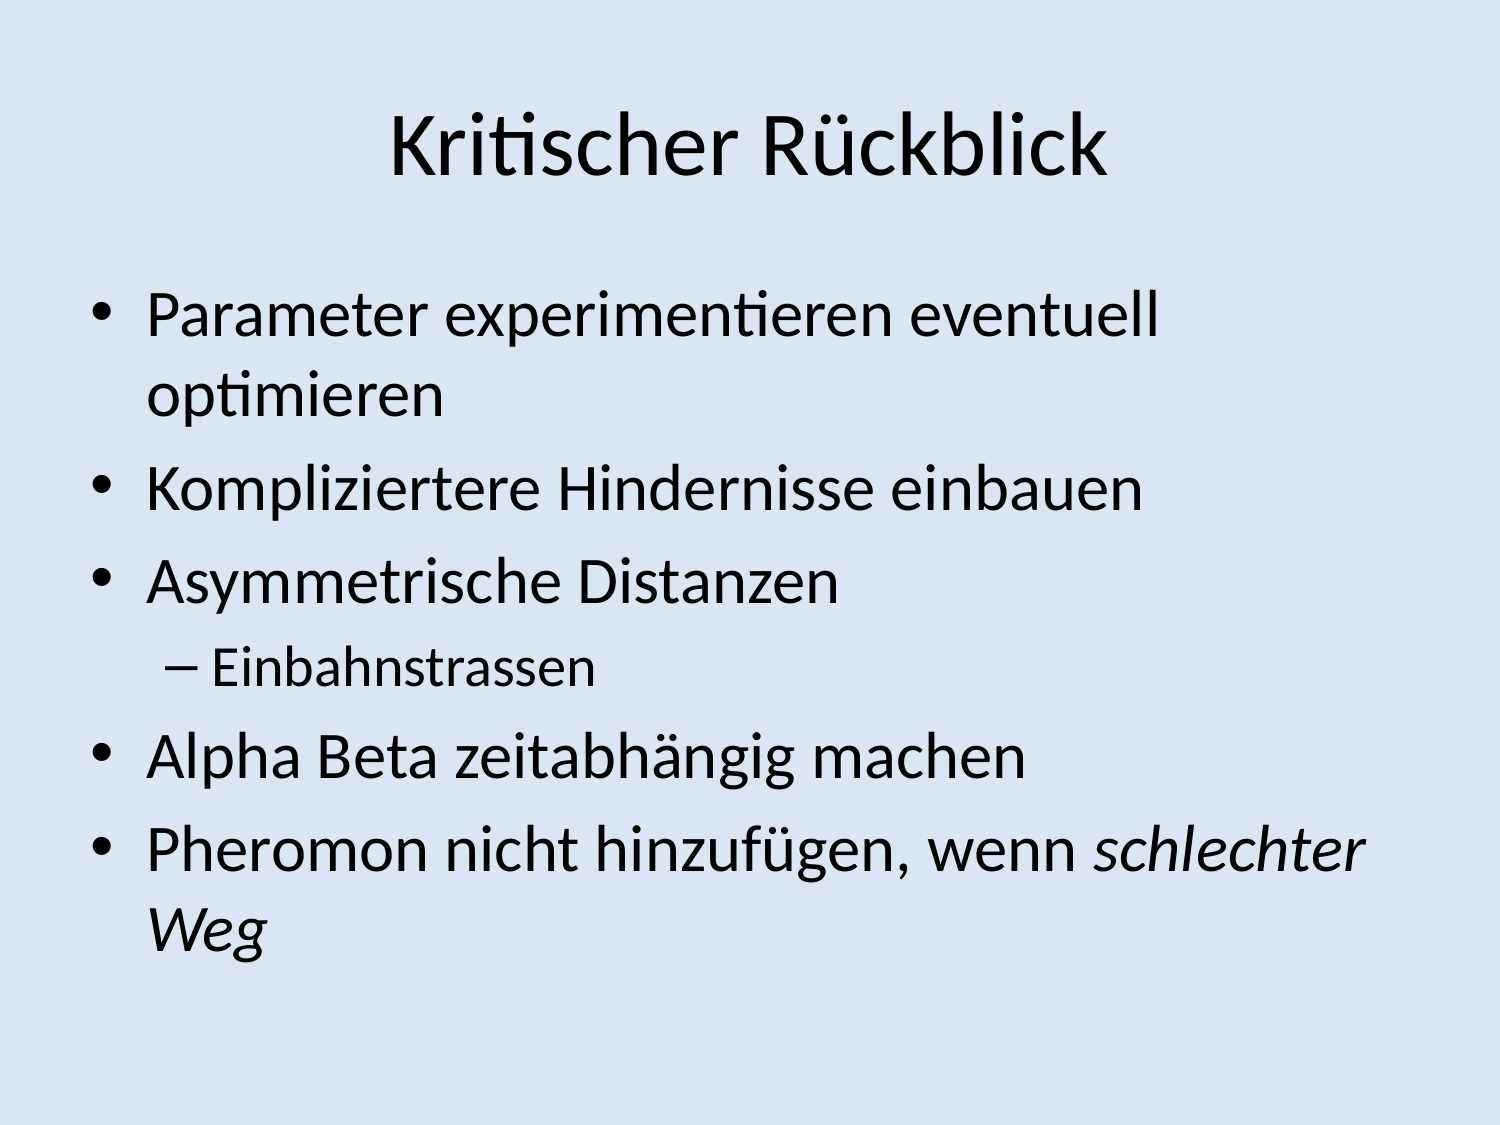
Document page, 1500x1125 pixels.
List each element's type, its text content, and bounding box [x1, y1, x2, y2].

title Kritischer Rückblick [75, 45, 1425, 233]
list Parameter experimentieren eventuell optimieren Kompliziertere Hindernisse einbauen Asymmetrische Distanzen Einbahnstrassen Alpha Beta zeitabhängig machen Pheromon nicht hinzufügen, wenn schlechter Weg [75, 262, 1425, 1005]
